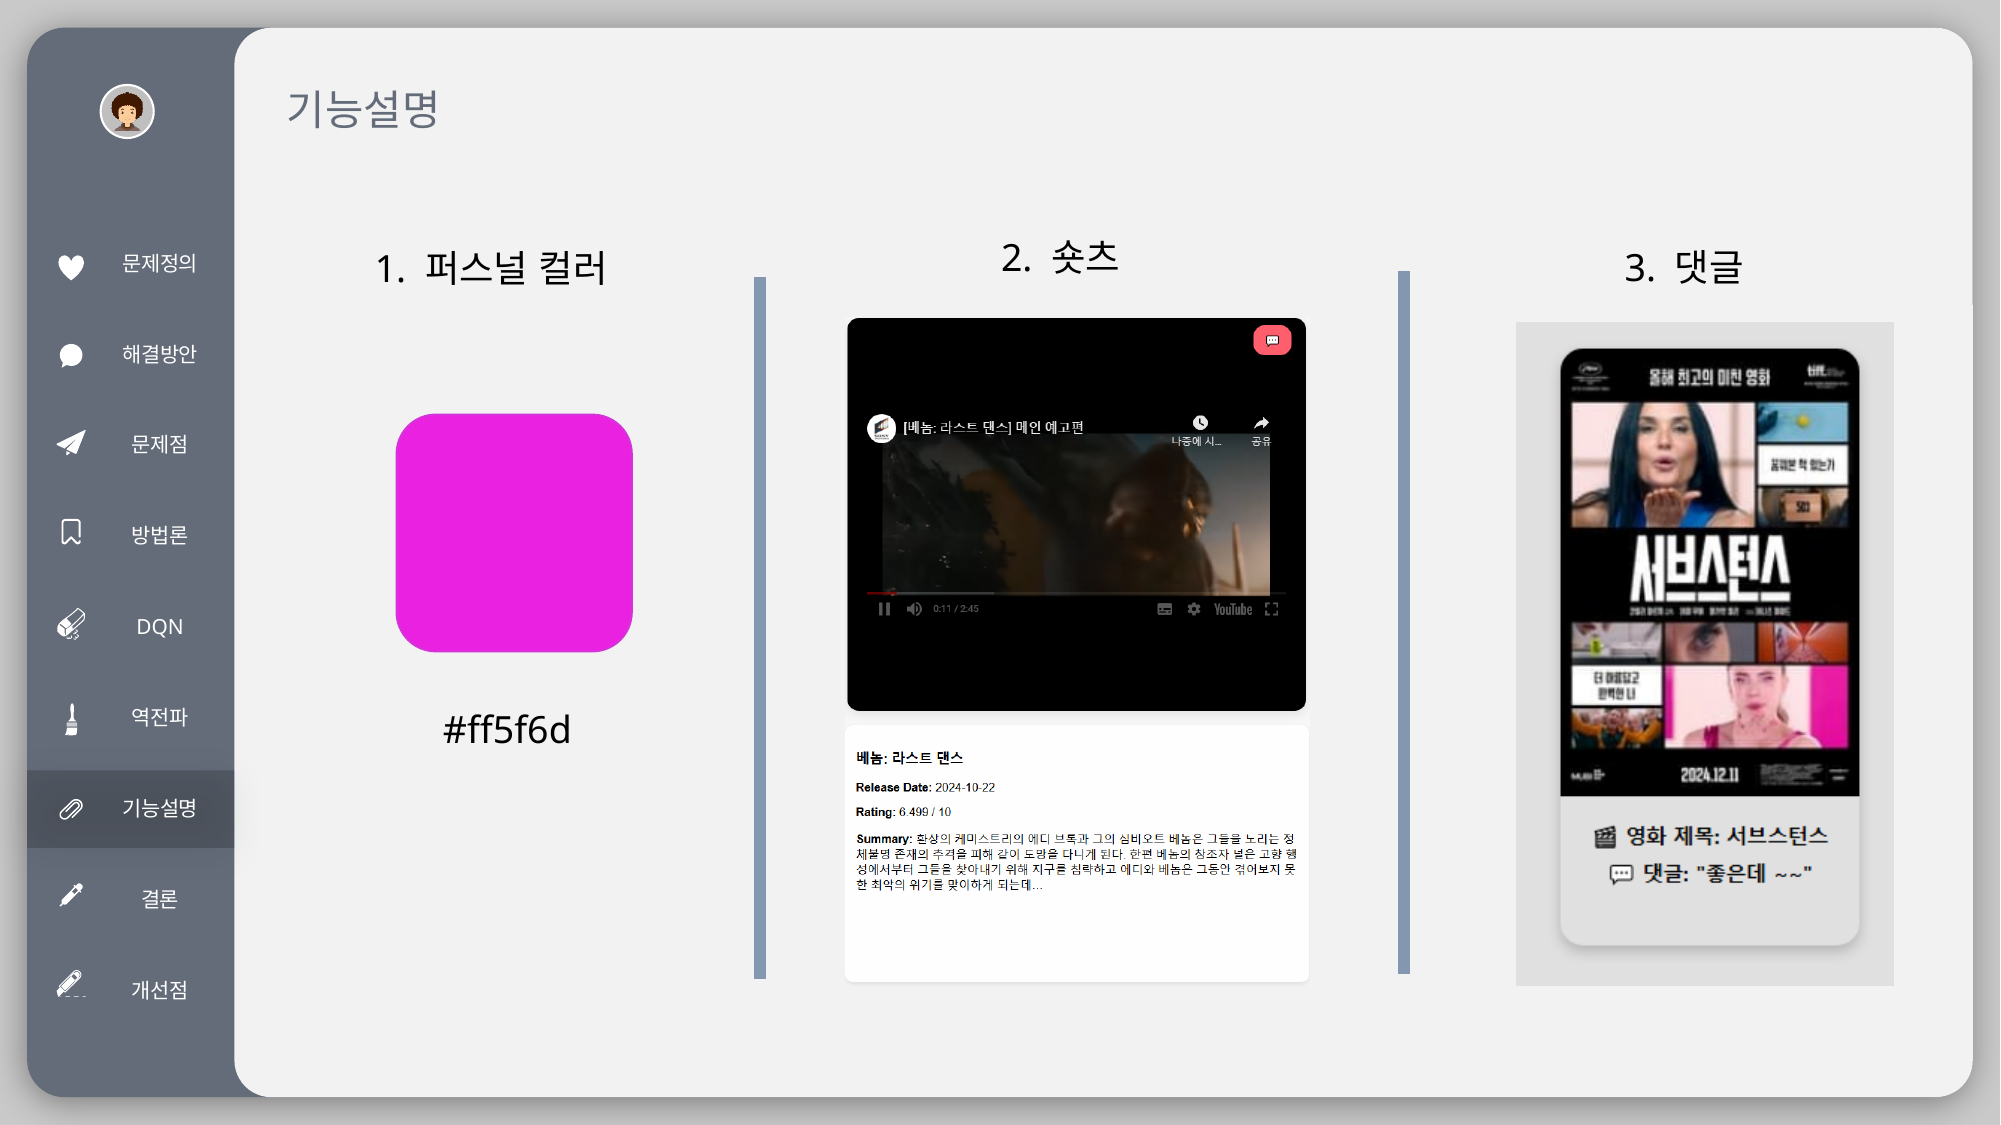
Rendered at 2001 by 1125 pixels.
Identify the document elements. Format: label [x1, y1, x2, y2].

text_box [56, 254, 86, 997]
picture [1516, 322, 1894, 986]
text_box [27, 27, 1973, 1098]
picture [845, 317, 1310, 986]
